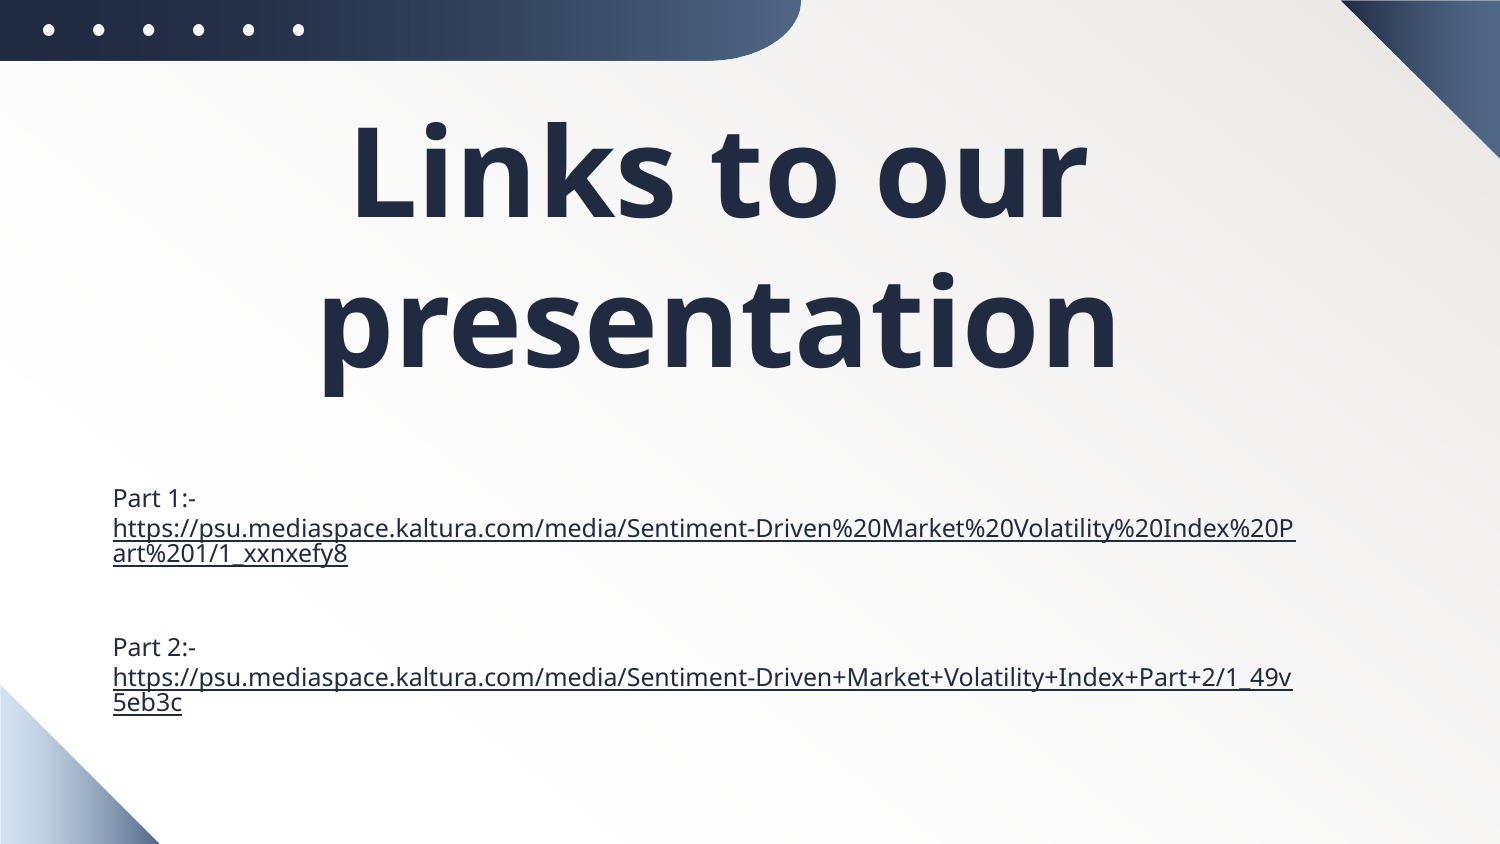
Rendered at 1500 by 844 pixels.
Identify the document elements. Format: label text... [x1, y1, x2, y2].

title Links to our presentation [212, 81, 1227, 404]
picture [0, 0, 1500, 844]
text_box Part 1:- https://psu.mediaspace.kaltura.com/media/Sentiment-Driven%20Market%20Volatility%20Index%20Part%201/1_xxnxefy8 Part 2:- https://psu.mediaspace.kaltura.com/media/Sentiment-Driven+Market+Volatility+Index+Part+2/1_49v5eb3c [97, 467, 1316, 756]
